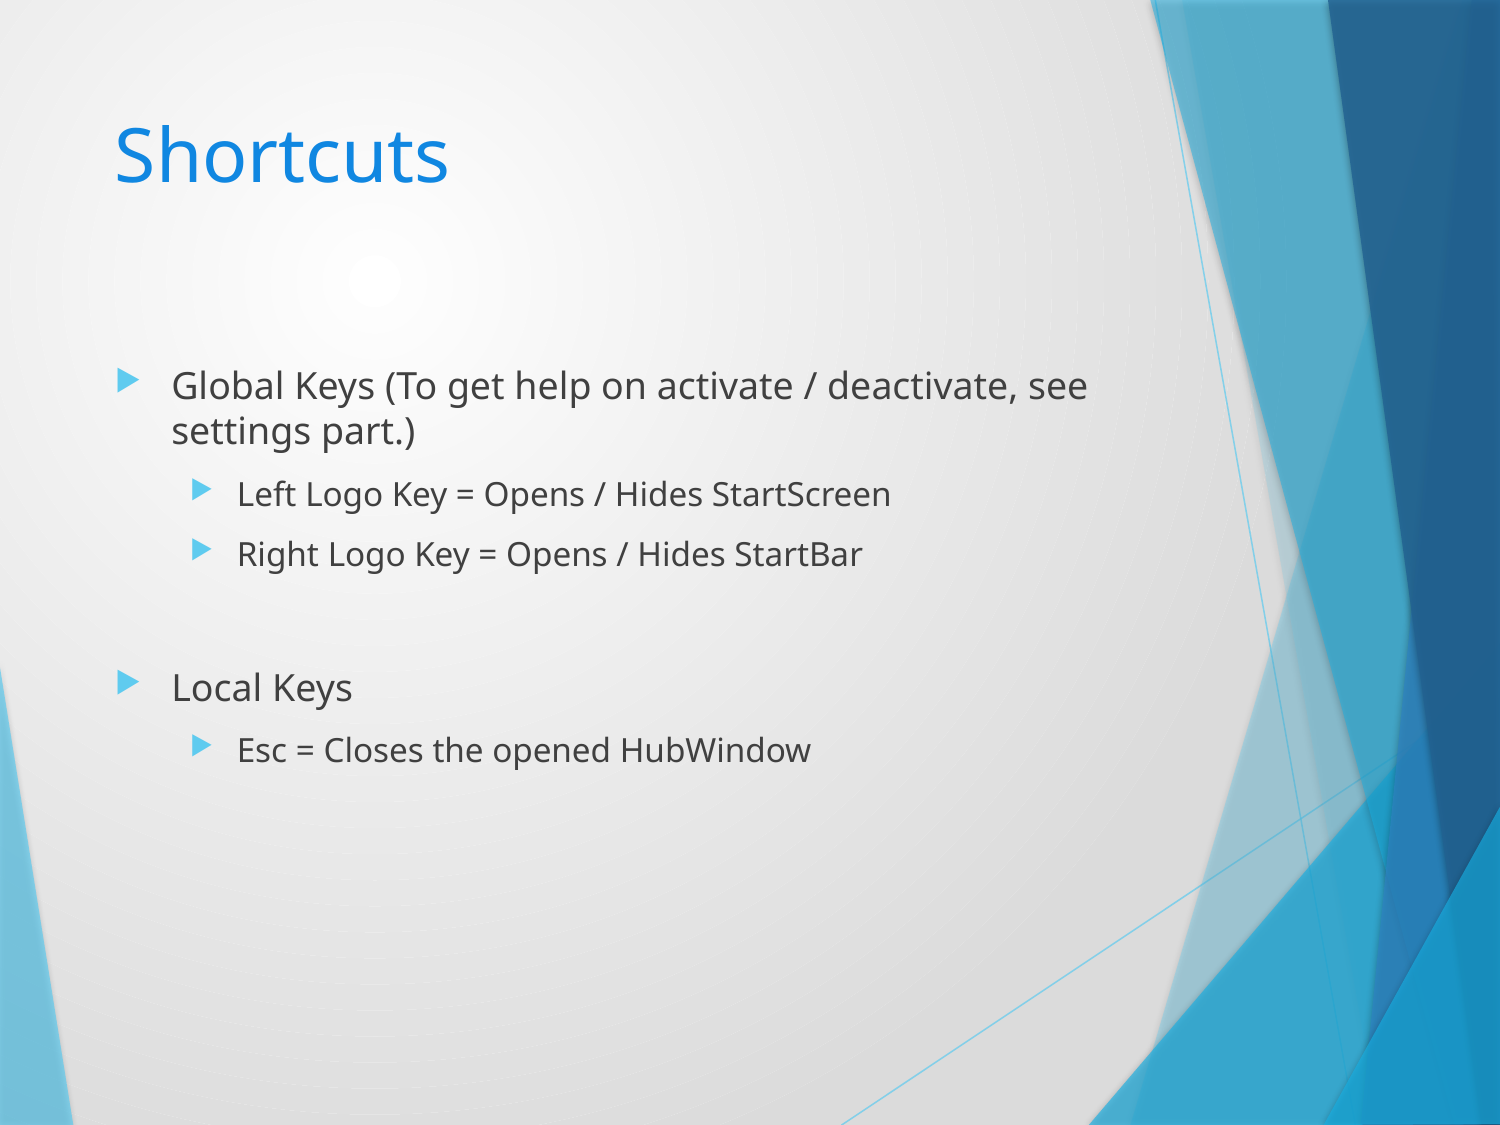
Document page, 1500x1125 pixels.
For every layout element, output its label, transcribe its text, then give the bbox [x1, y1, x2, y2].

title Shortcuts [99, 99, 1142, 317]
list Global Keys (To get help on activate / deactivate, see settings part.) Left Logo Key = Opens / Hides StartScreen Right Logo Key = Opens / Hides StartBar Local Keys Esc = Closes the opened HubWindow [99, 354, 1142, 992]
